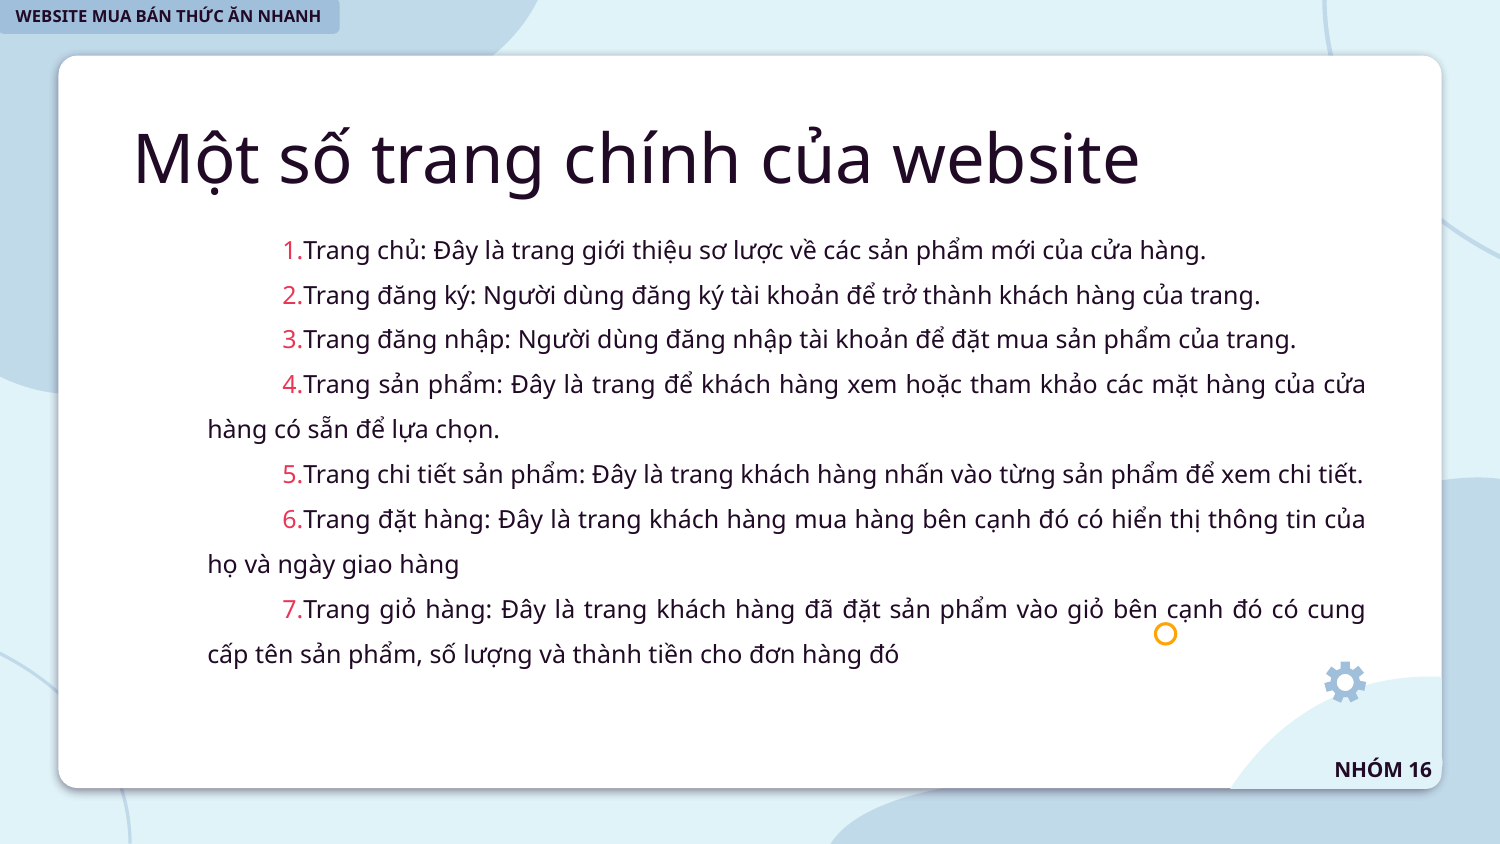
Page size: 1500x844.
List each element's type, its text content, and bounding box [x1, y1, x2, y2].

title Một số trang chính của website [117, 87, 1383, 204]
text_box WEBSITE MUA BÁN THỨC ĂN NHANH [0, 0, 340, 34]
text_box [1315, 737, 1453, 788]
list Trang chủ: Đây là trang giới thiệu sơ lược về các sản phẩm mới của cửa hàng. Trang đăng ký: Người dùng đăng ký tài khoản để trở thành khách hàng của trang. Trang đăng nhập: Người dùng đăng nhập tài khoản để đặt mua sản phẩm của trang. Trang sản phẩm: Đây là trang để khách hàng xem hoặc tham khảo các mặt hàng của cửa hàng có sẵn để lựa chọn. Trang chi tiết sản phẩm: Đây là trang khách hàng nhấn vào từng sản phẩm để xem chi tiết. Trang đặt hàng: Đây là trang khách hàng mua hàng bên cạnh đó có hiển thị thông tin của họ và ngày giao hàng Trang giỏ hàng: Đây là trang khách hàng đã đặt sản phẩm vào giỏ bên cạnh đó có cung cấp tên sản phẩm, số lượng và thành tiền cho đơn hàng đó [117, 204, 1383, 756]
